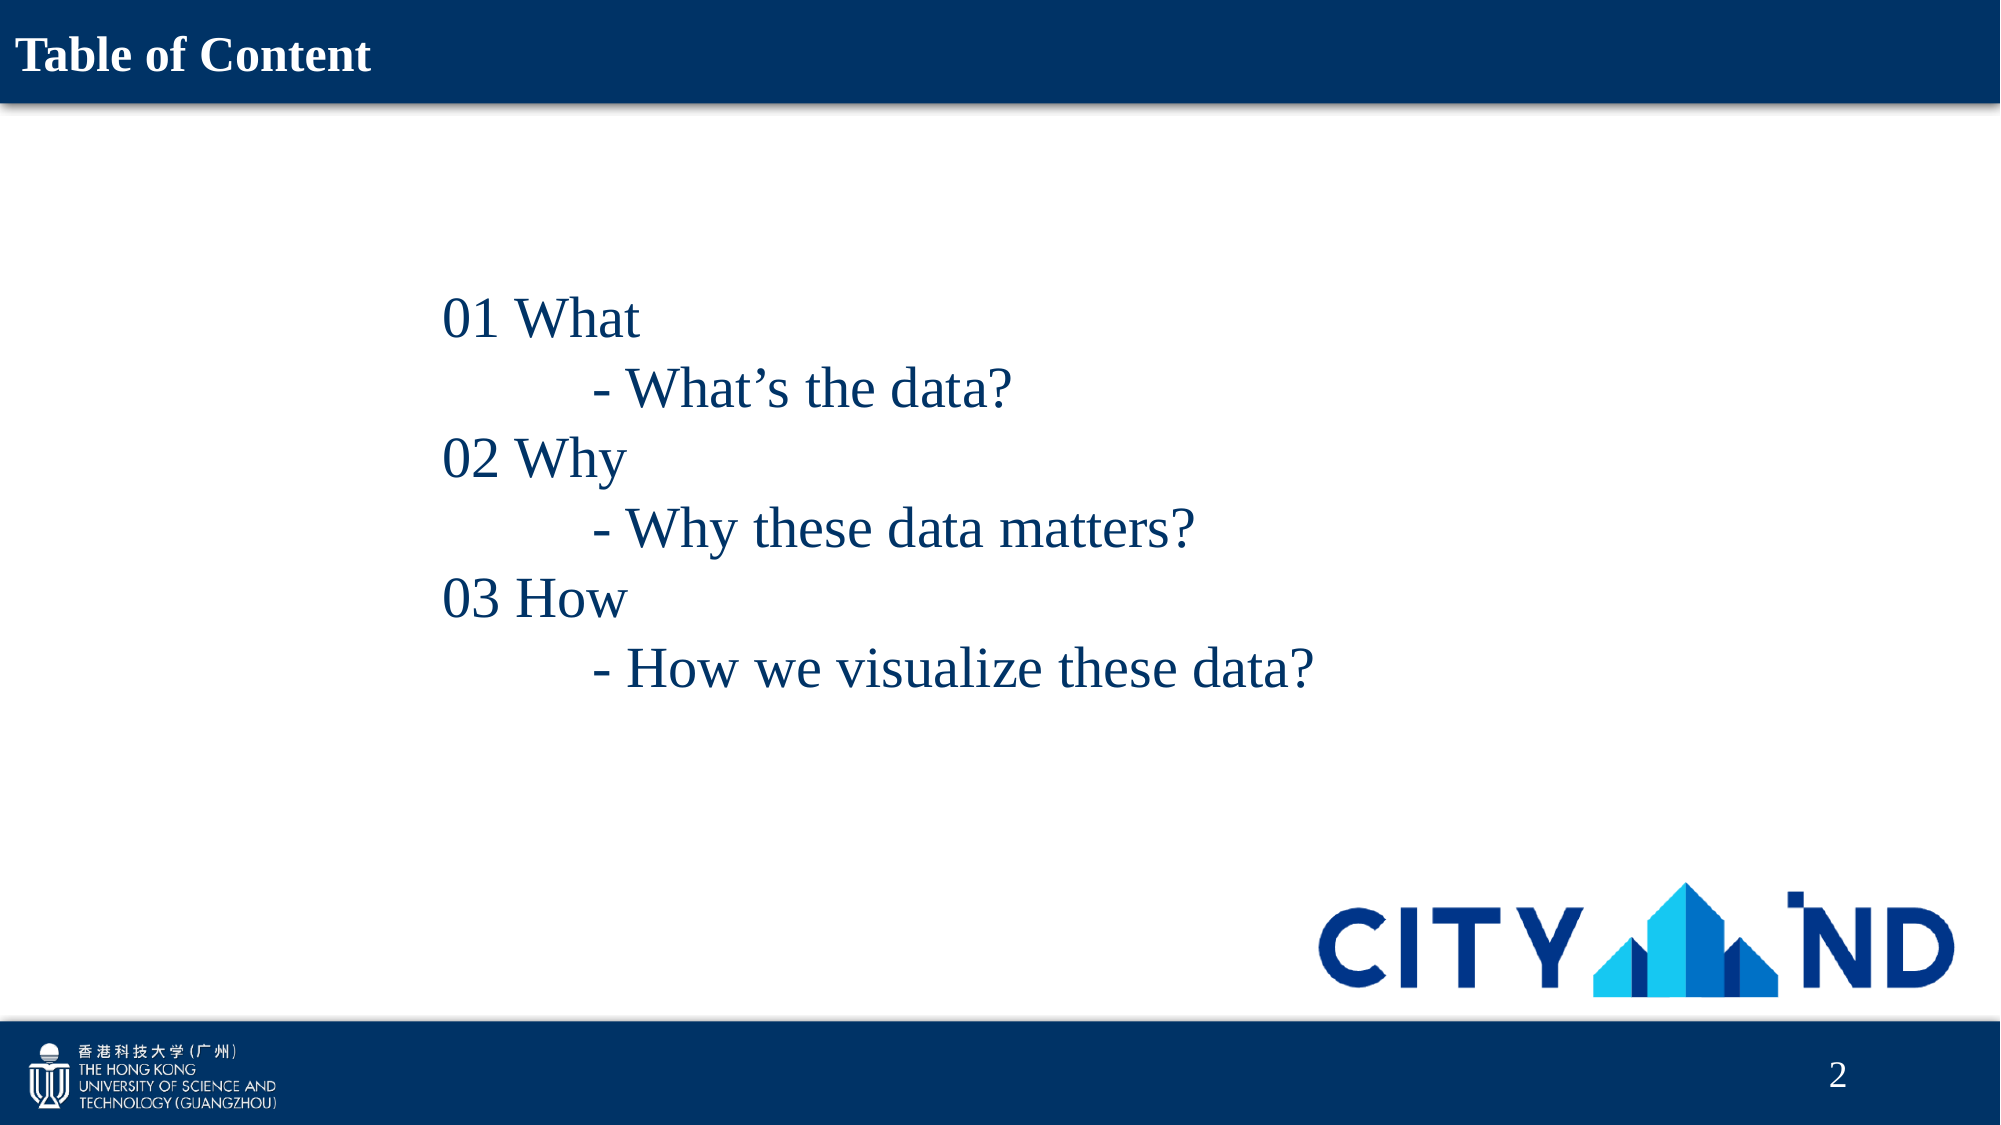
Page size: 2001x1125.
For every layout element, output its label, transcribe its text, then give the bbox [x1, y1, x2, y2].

text_box 01 What - What’s the data? 02 Why - Why these data matters? 03 How - How we visualize these data? [427, 271, 1573, 707]
text_box Table of Content [0, 0, 2000, 104]
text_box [0, 1021, 2000, 1125]
picture [1309, 878, 1966, 1011]
